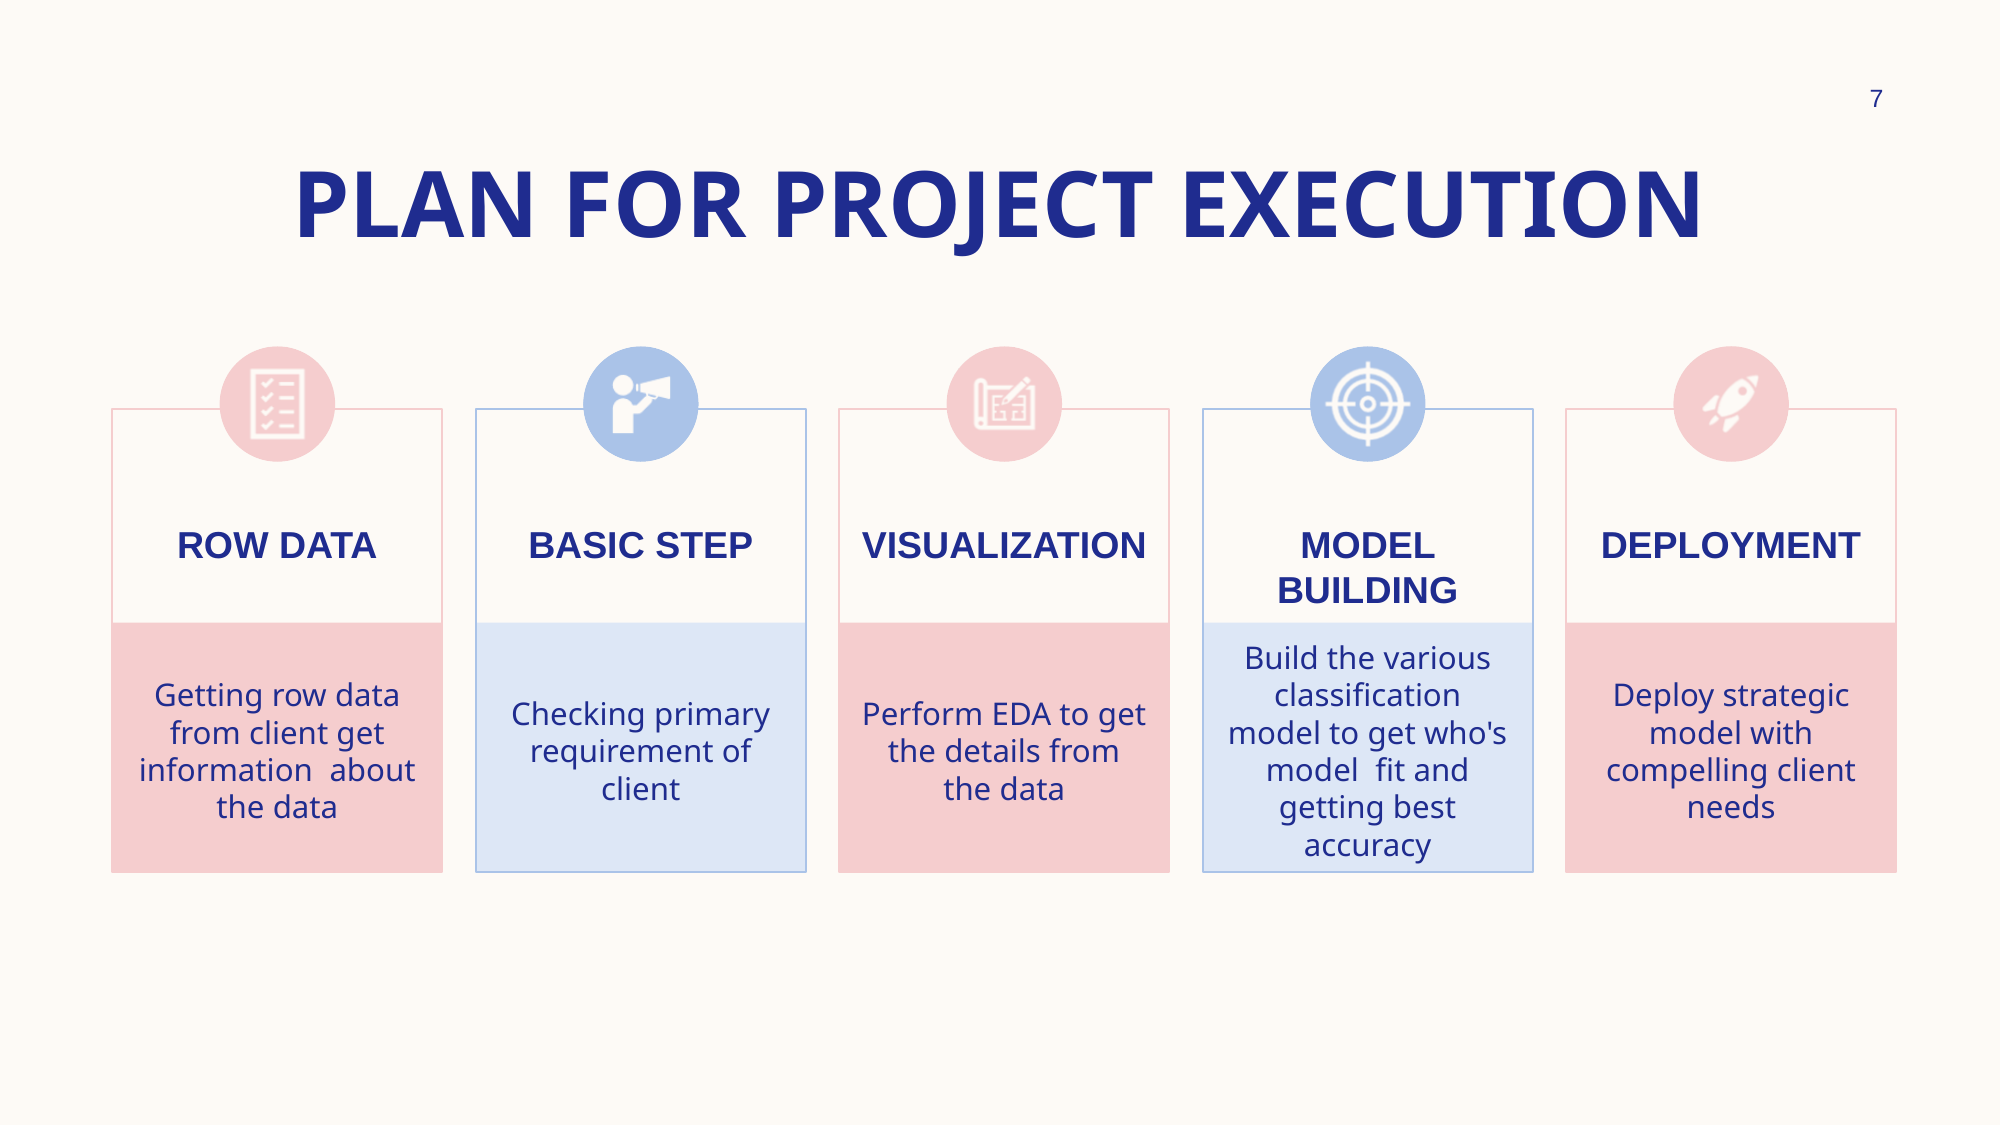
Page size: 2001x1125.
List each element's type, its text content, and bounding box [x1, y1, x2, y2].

list Row data [111, 408, 443, 873]
list visualization [838, 408, 1170, 873]
list Build the various classification model to get who's model fit and getting best accuracy [1210, 637, 1526, 863]
list Basic step [475, 408, 807, 873]
list Getting row data from client get information about the data [119, 637, 435, 863]
title PLAN FOR project execution [124, 138, 1875, 264]
list Checking primary requirement of client [483, 637, 799, 863]
list Model building [1202, 408, 1534, 873]
picture [219, 346, 336, 462]
picture [583, 346, 699, 462]
list Perform EDA to get the details from the data [846, 637, 1162, 863]
list deployment [1565, 408, 1897, 873]
list Deploy strategic model with compelling client needs [1573, 637, 1889, 863]
slide_number 7 [1795, 75, 1958, 120]
picture [1309, 346, 1426, 462]
picture [1673, 346, 1789, 462]
picture [946, 346, 1063, 462]
